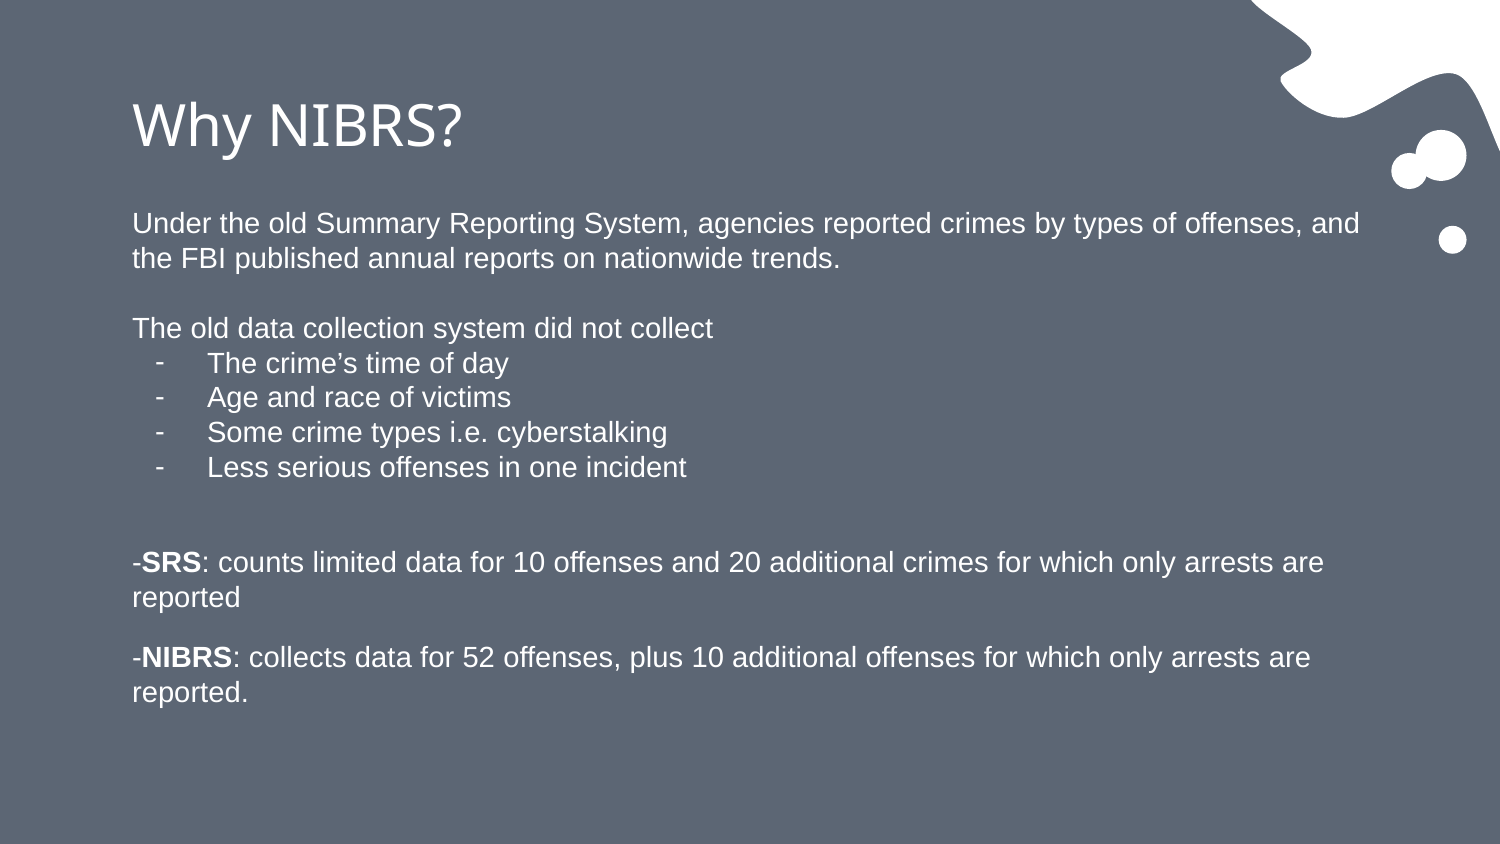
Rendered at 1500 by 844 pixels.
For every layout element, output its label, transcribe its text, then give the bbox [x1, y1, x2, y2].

title Why NIBRS? [116, 72, 1383, 167]
list Under the old Summary Reporting System, agencies reported crimes by types of offenses, and the FBI published annual reports on nationwide trends. The old data collection system did not collect The crime’s time of day Age and race of victims Some crime types i.e. cyberstalking Less serious offenses in one incident -SRS: counts limited data for 10 offenses and 20 additional crimes for which only arrests are reported -NIBRS: collects data for 52 offenses, plus 10 additional offenses for which only arrests are reported. [116, 189, 1383, 737]
